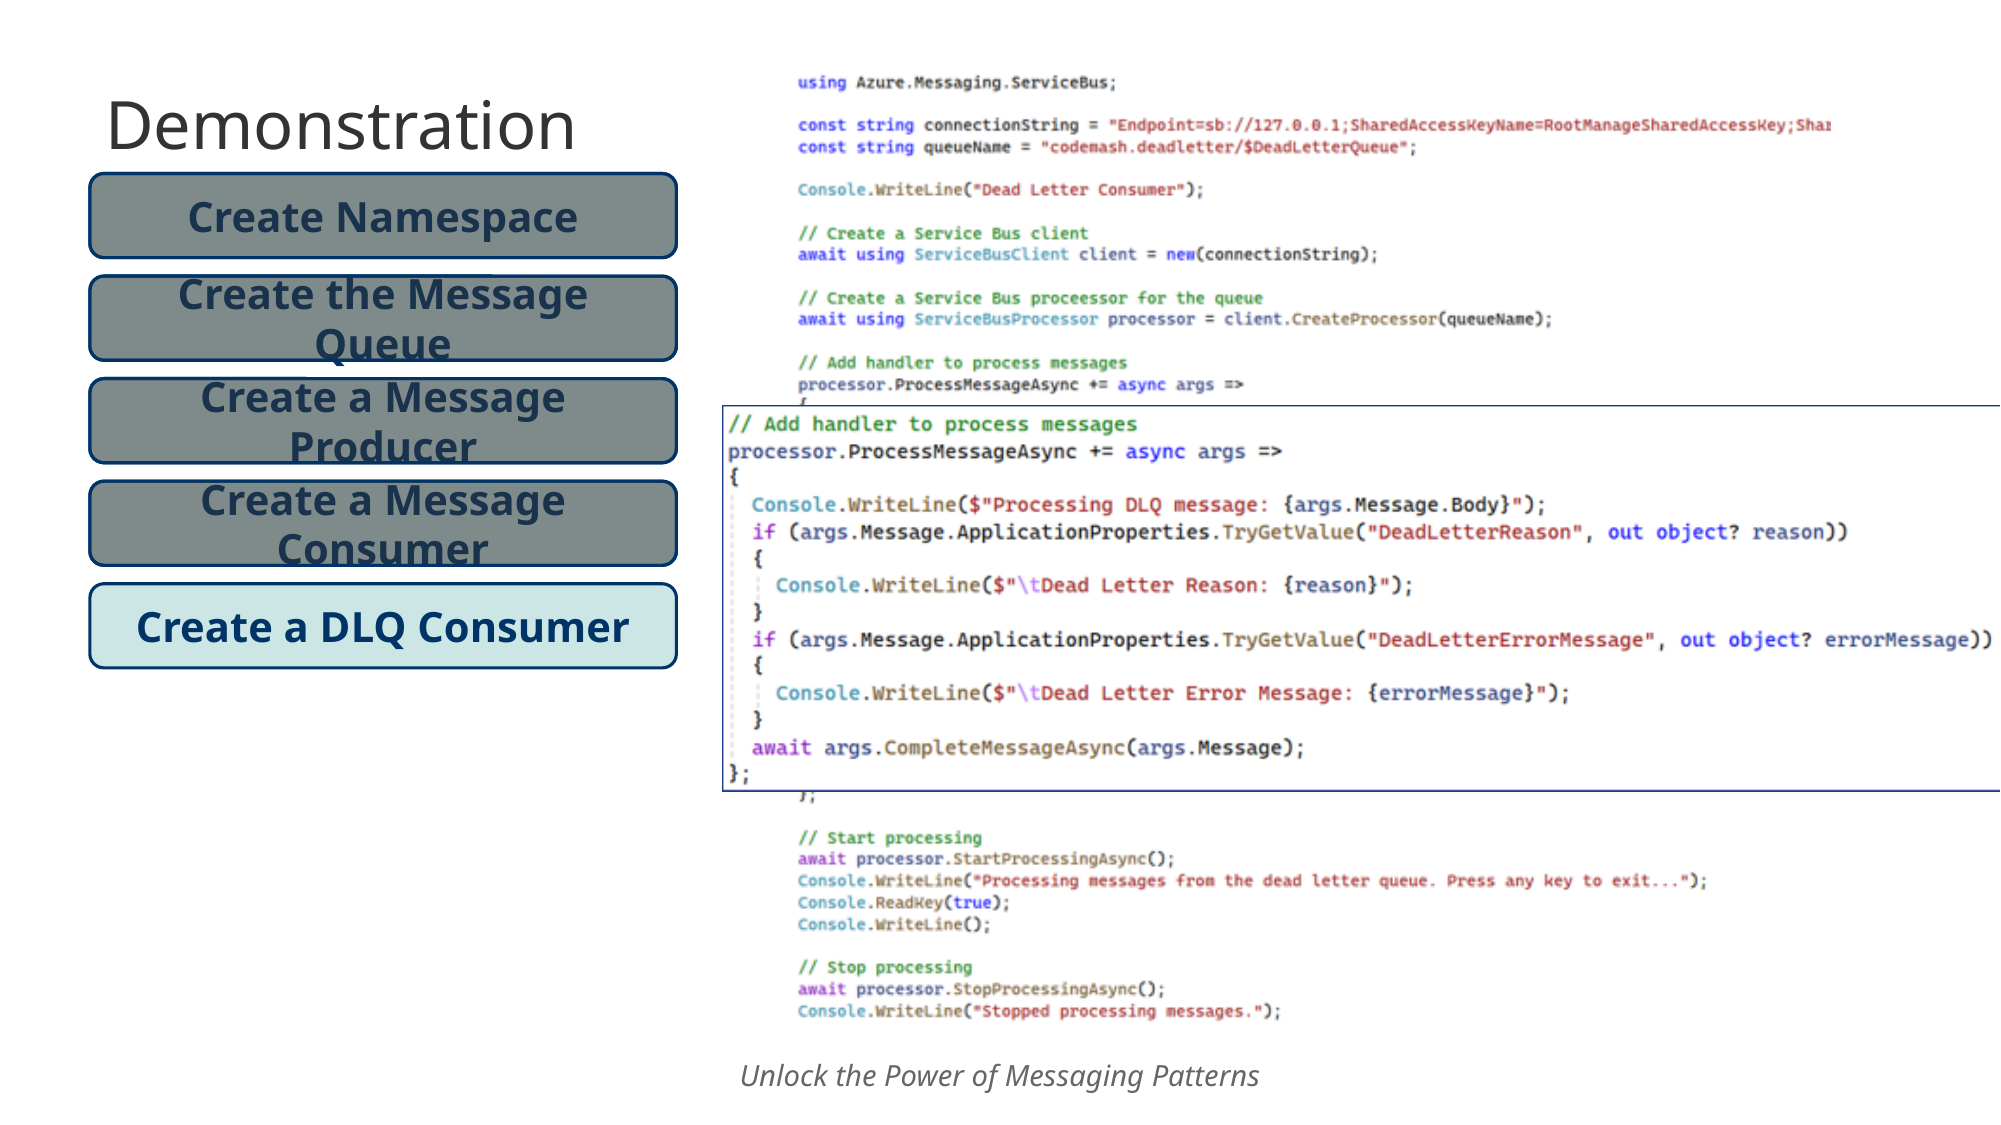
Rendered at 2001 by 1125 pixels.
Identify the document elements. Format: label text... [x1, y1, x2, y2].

text_box Create a DLQ Consumer [88, 582, 678, 670]
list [794, 793, 1831, 1029]
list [794, 74, 1831, 404]
title Demonstration [90, 75, 677, 172]
picture [722, 404, 2000, 793]
text_box [88, 376, 678, 465]
text_box [88, 479, 678, 567]
text_box [88, 171, 678, 260]
text_box [88, 274, 678, 362]
